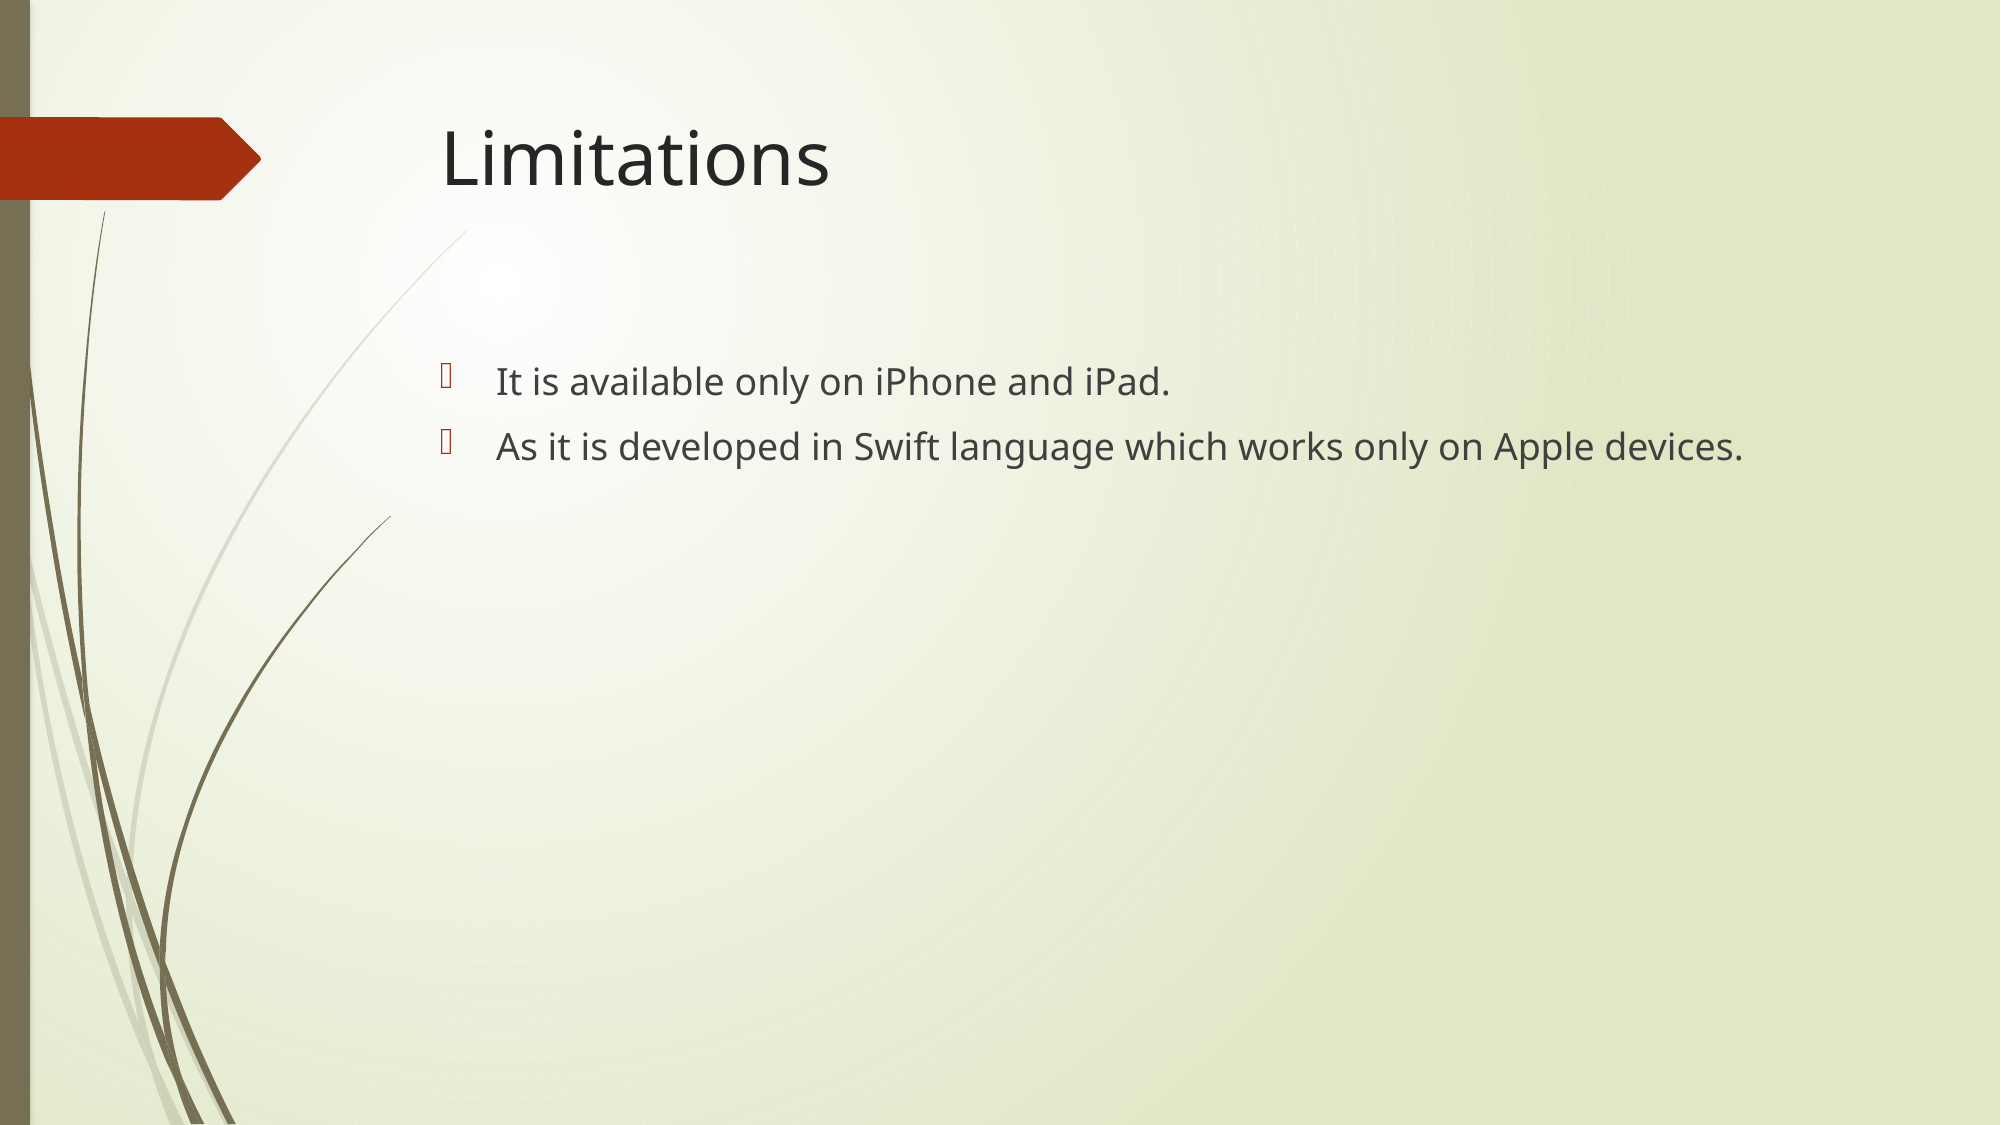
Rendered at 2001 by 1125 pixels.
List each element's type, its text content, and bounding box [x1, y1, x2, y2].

list It is available only on iPhone and iPad. As it is developed in Swift language which works only on Apple devices. [424, 350, 1888, 970]
title Limitations [425, 102, 1888, 313]
